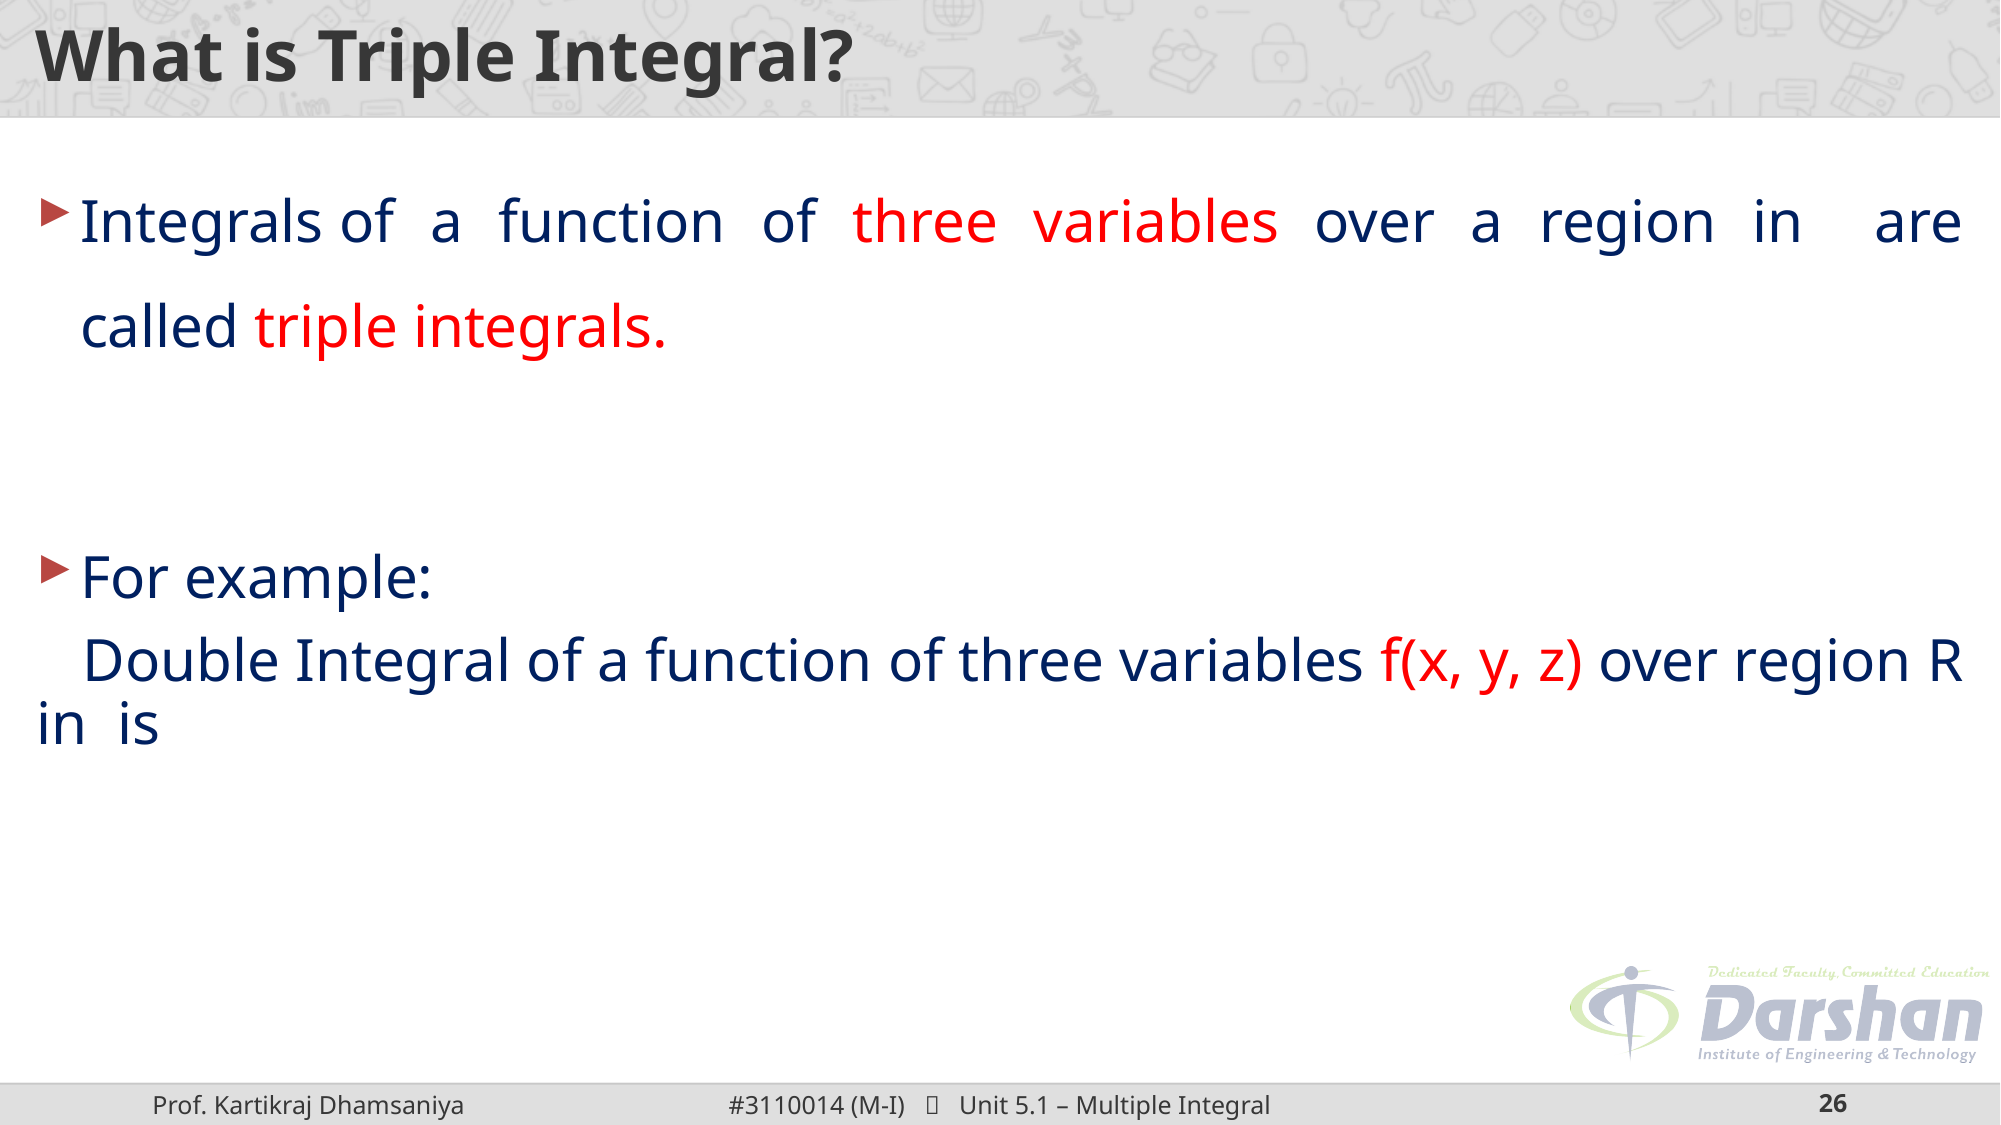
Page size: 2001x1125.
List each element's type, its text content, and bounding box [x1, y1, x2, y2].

title What is Triple Integral? [0, 0, 2000, 117]
